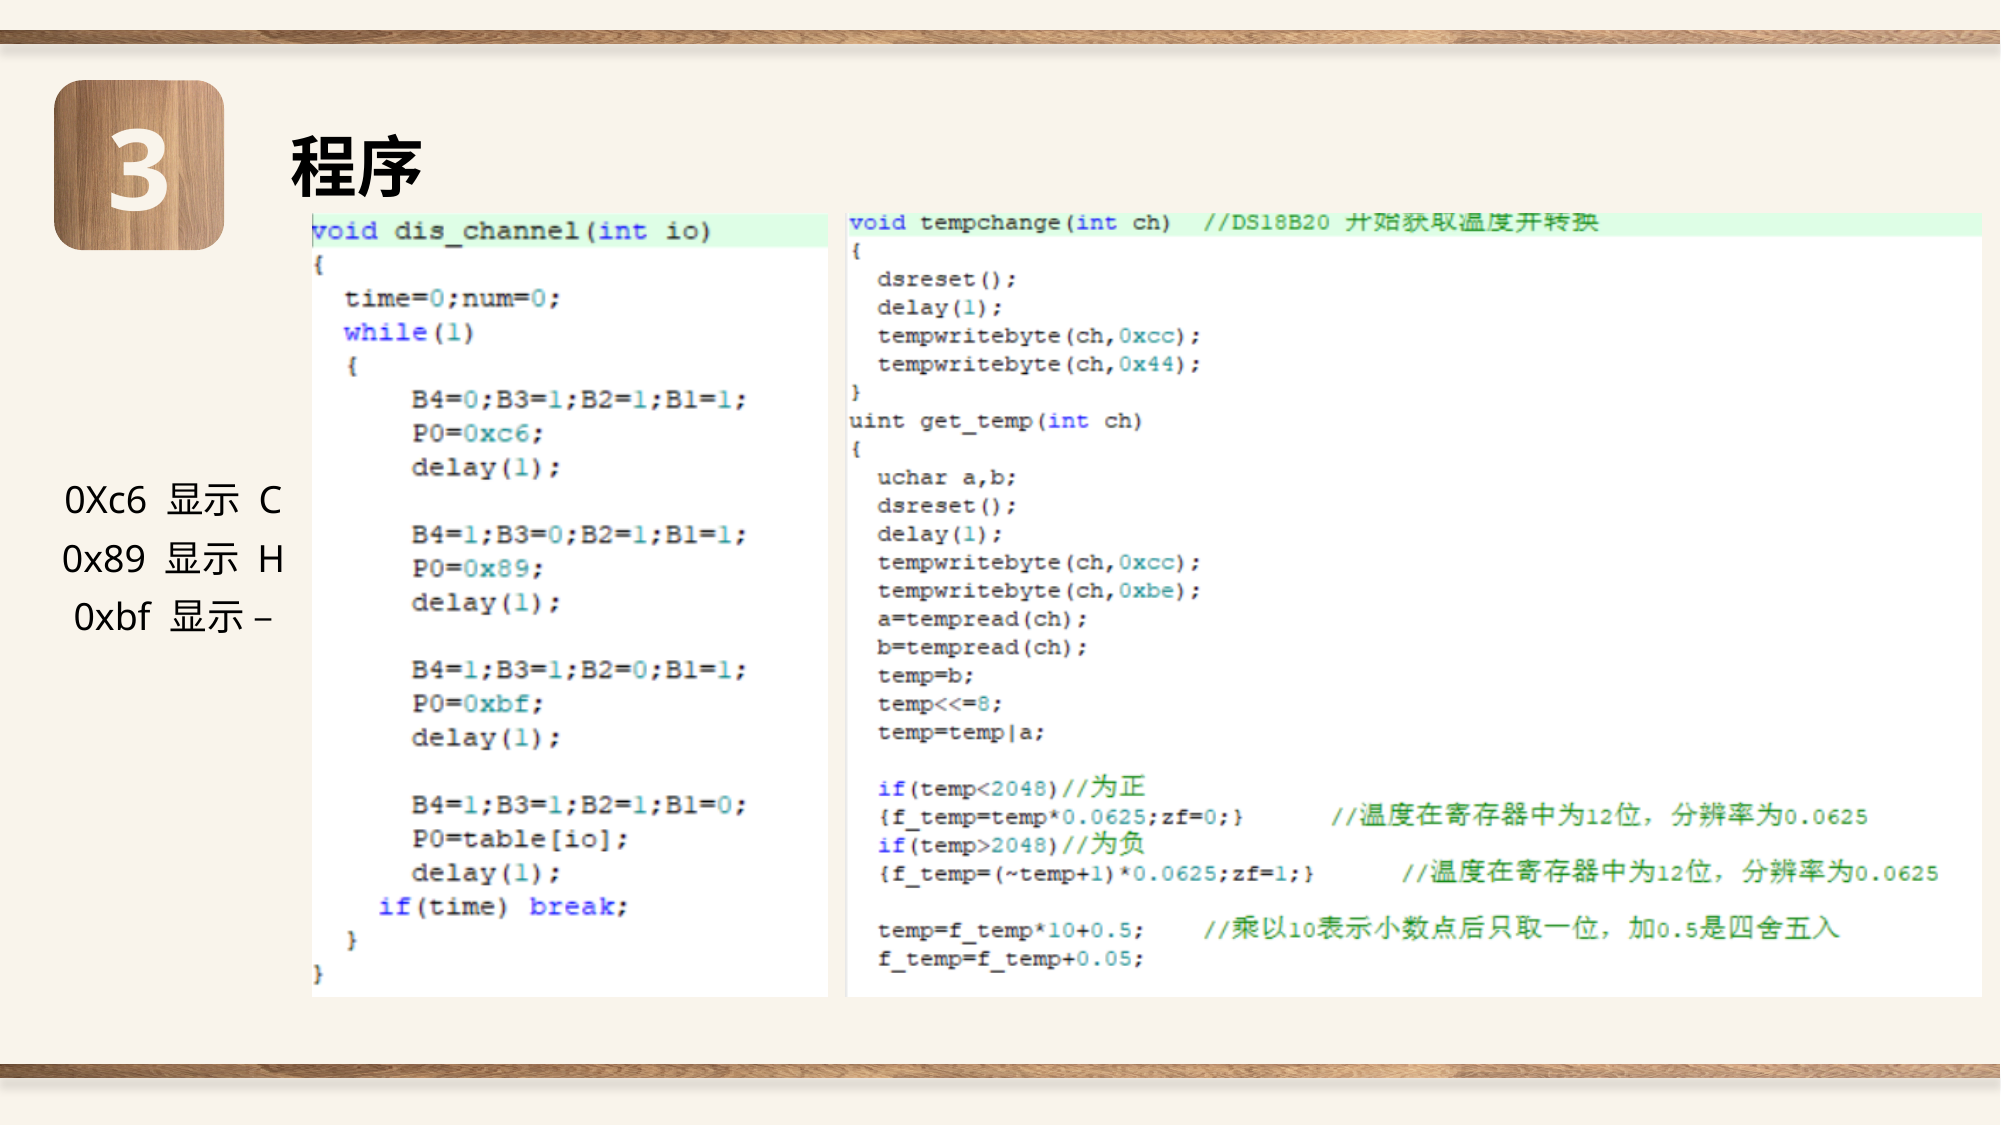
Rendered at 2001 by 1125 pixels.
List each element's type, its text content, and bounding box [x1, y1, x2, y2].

picture [0, 30, 2000, 44]
picture [0, 1064, 2000, 1078]
picture [312, 213, 828, 998]
picture [845, 213, 1982, 998]
text_box 0Xc6 显示 C 0x89 显示 H 0xbf 显示 – [43, 455, 304, 646]
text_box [54, 80, 441, 251]
